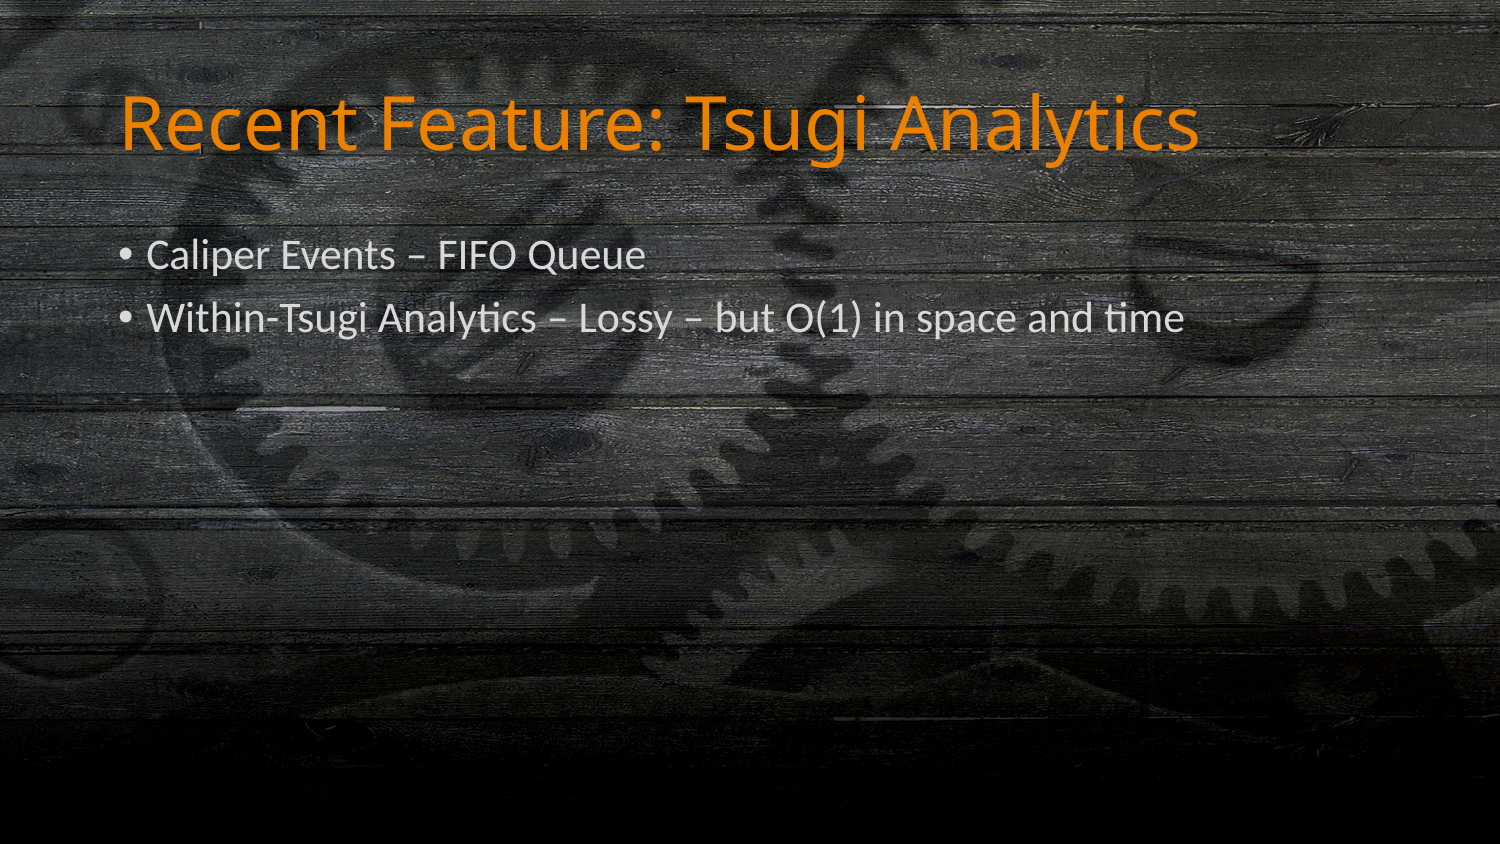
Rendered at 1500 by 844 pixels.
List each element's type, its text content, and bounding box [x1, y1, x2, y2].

list Caliper Events – FIFO Queue Within-Tsugi Analytics – Lossy – but O(1) in space and time [103, 224, 1397, 760]
picture [0, 0, 1500, 844]
title Recent Feature: Tsugi Analytics [103, 44, 1397, 208]
